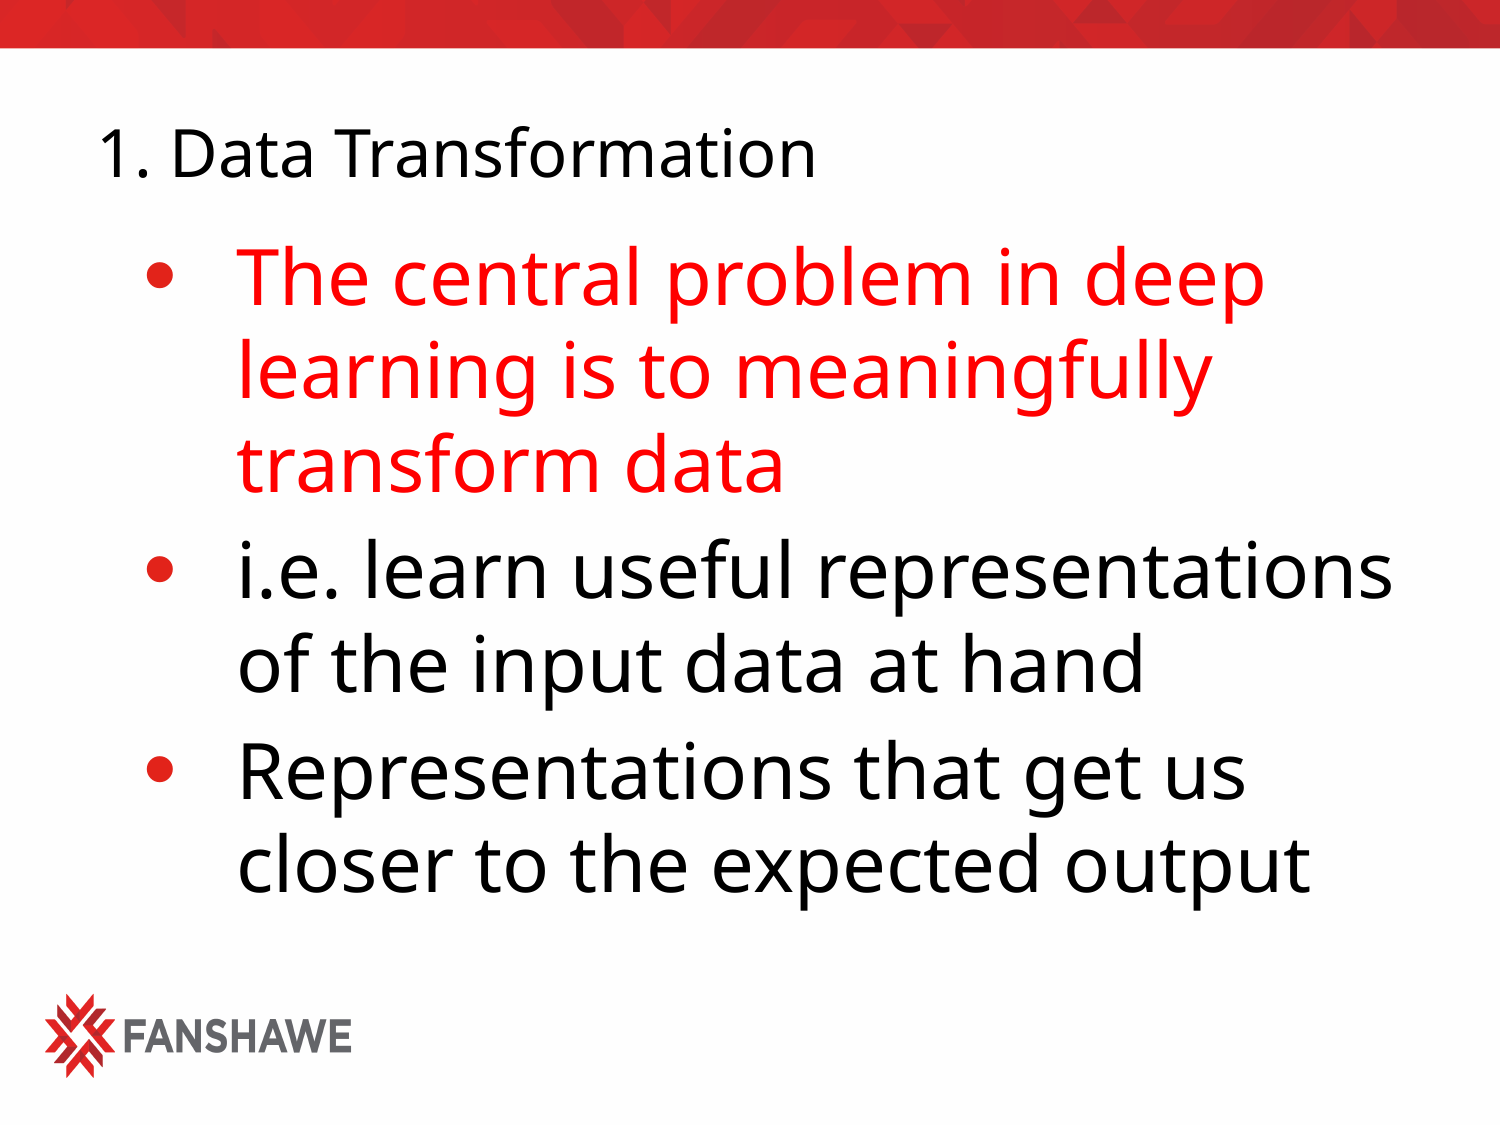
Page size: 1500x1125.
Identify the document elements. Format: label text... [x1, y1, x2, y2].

list The central problem in deep learning is to meaningfully transform data i.e. learn useful representations of the input data at hand Representations that get us closer to the expected output [75, 219, 1425, 1001]
picture [0, 0, 1500, 1125]
title 1. Data Transformation [81, 59, 1419, 219]
